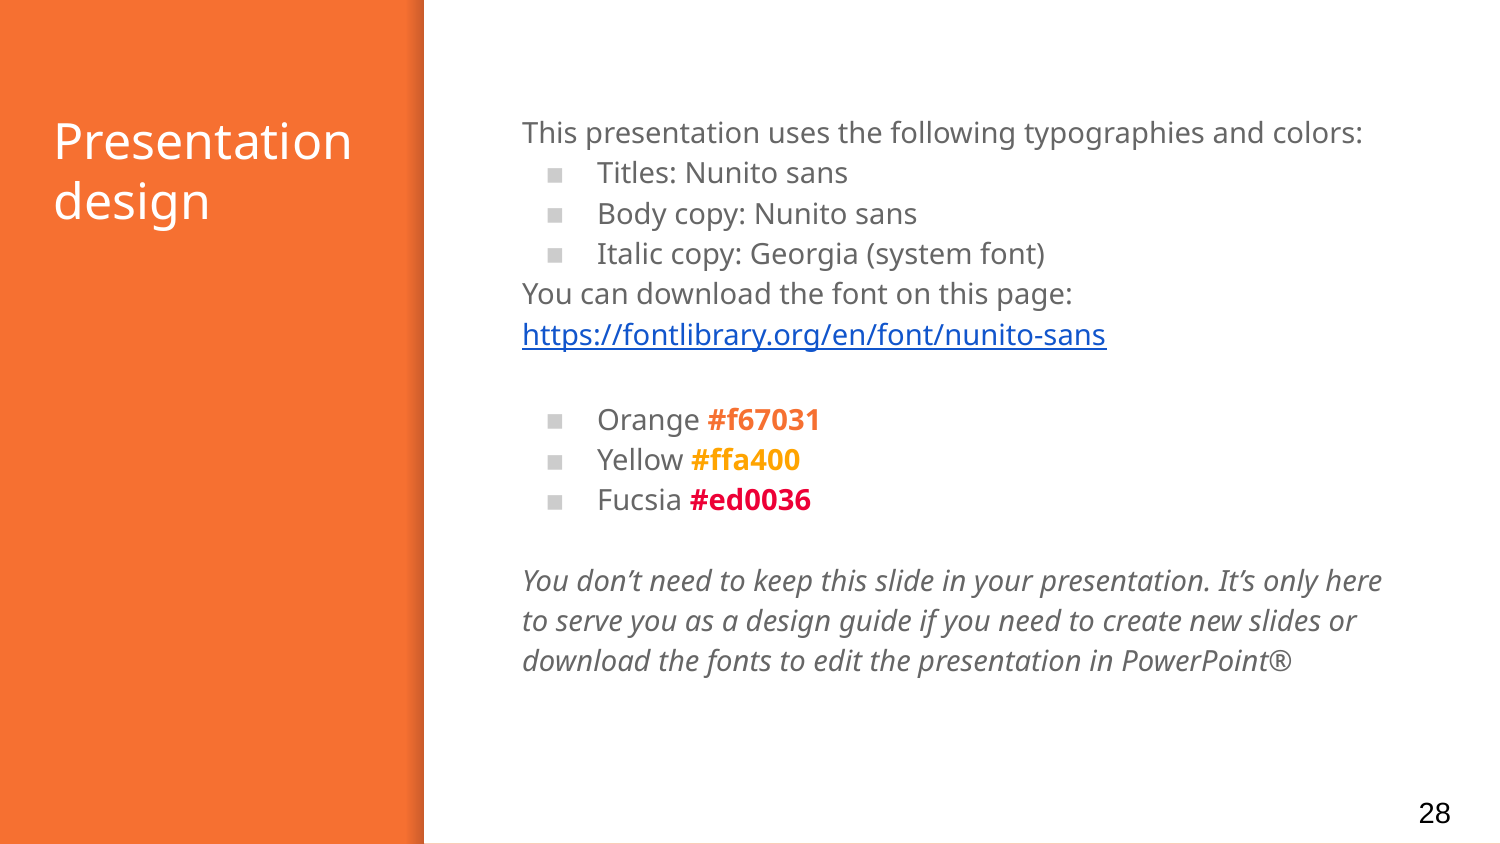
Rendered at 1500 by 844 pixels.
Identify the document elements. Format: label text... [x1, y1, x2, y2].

title Presentation design [38, 94, 375, 748]
slide_number 28 [1403, 779, 1494, 844]
list This presentation uses the following typographies and colors: Titles: Nunito sans Body copy: Nunito sans Italic copy: Georgia (system font) You can download the font on this page: https://fontlibrary.org/en/font/nunito-sans Orange #f67031 Yellow #ffa400 Fucsia #ed0036 You don’t need to keep this slide in your presentation. It’s only here to serve you as a design guide if you need to create new slides or download the fonts to edit the presentation in PowerPoint® [506, 94, 1425, 748]
